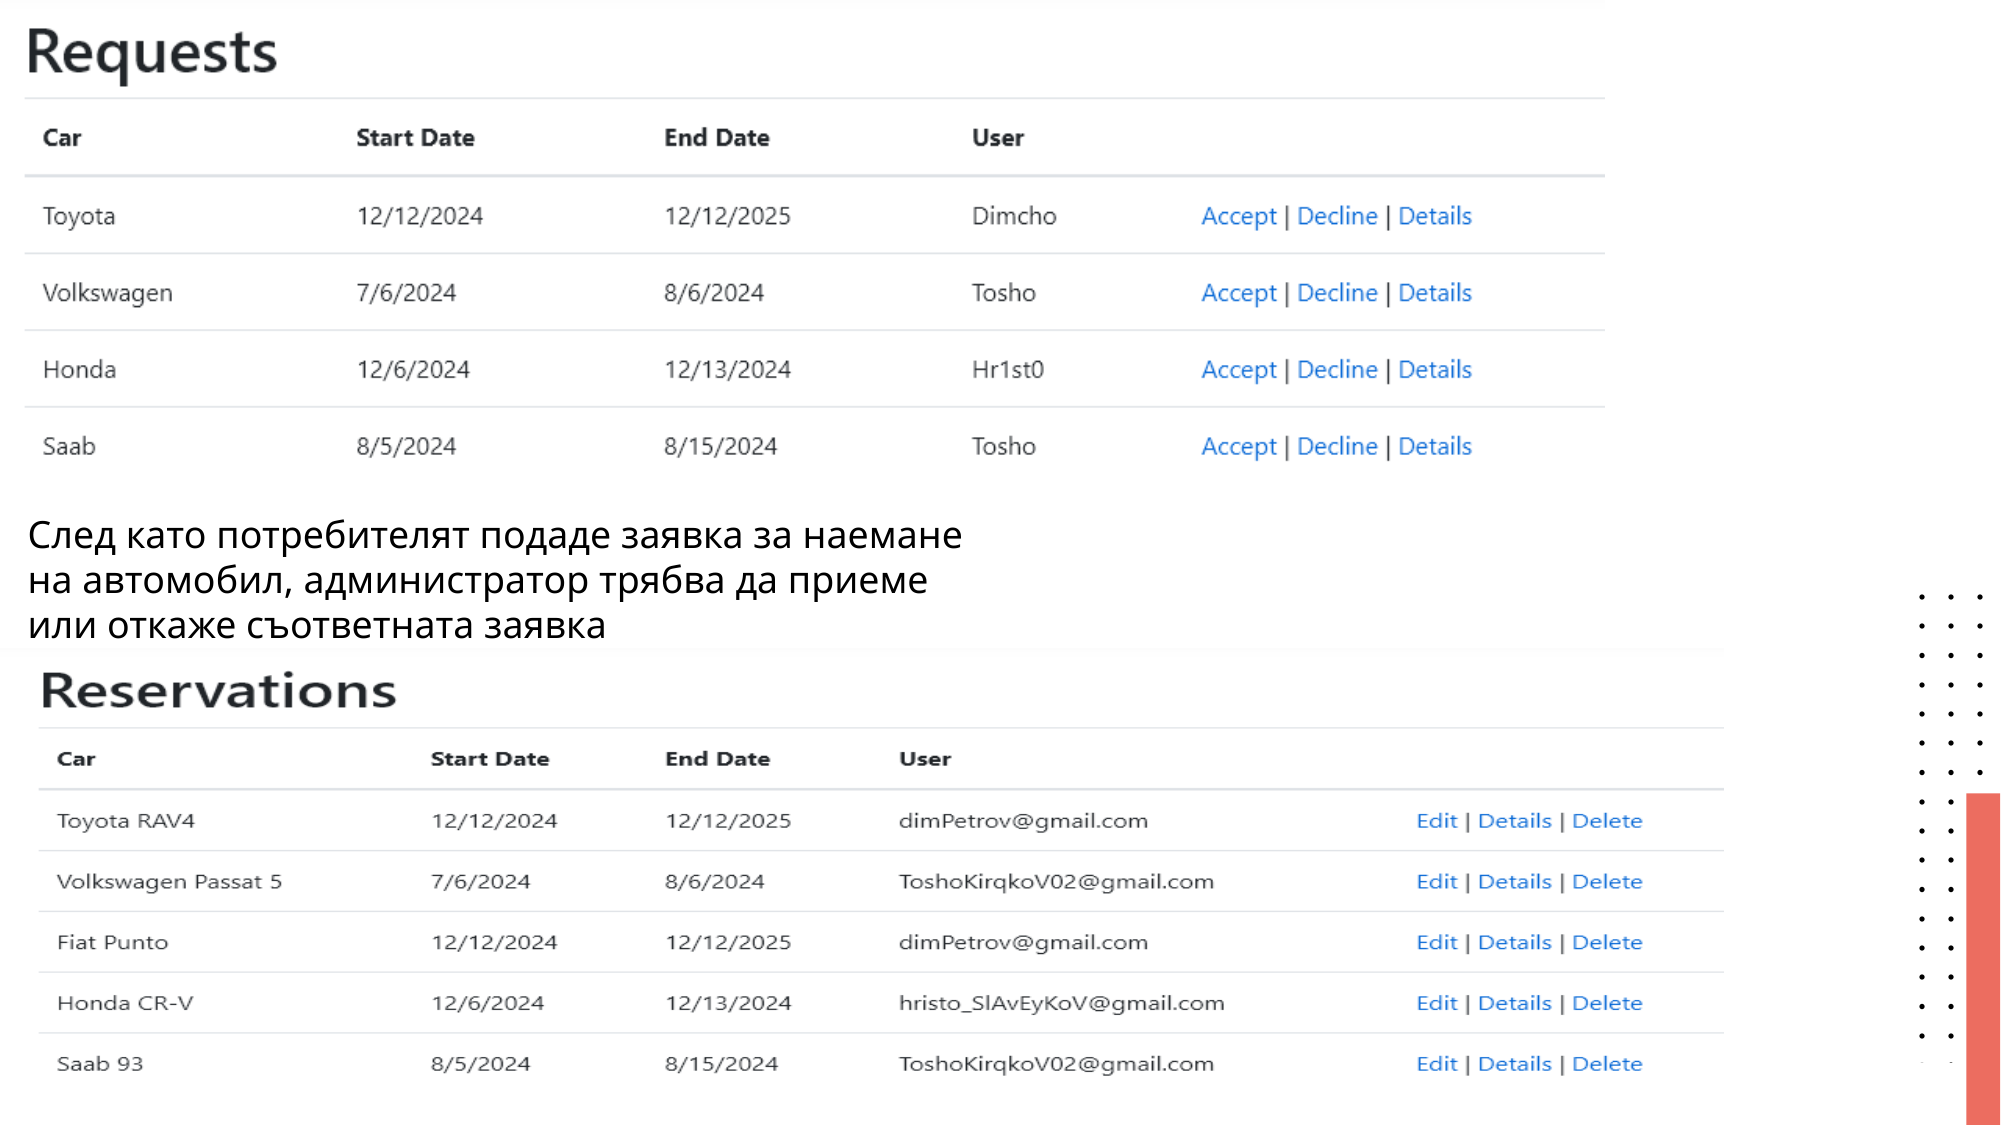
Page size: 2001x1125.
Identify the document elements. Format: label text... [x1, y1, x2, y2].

picture [1907, 582, 1994, 1064]
text_box След като потребителят подаде заявка за наемане на автомобил, администратор трябва да приеме или откаже съответната заявка [12, 527, 1014, 648]
picture [0, 648, 1724, 1113]
picture [0, 0, 1605, 527]
